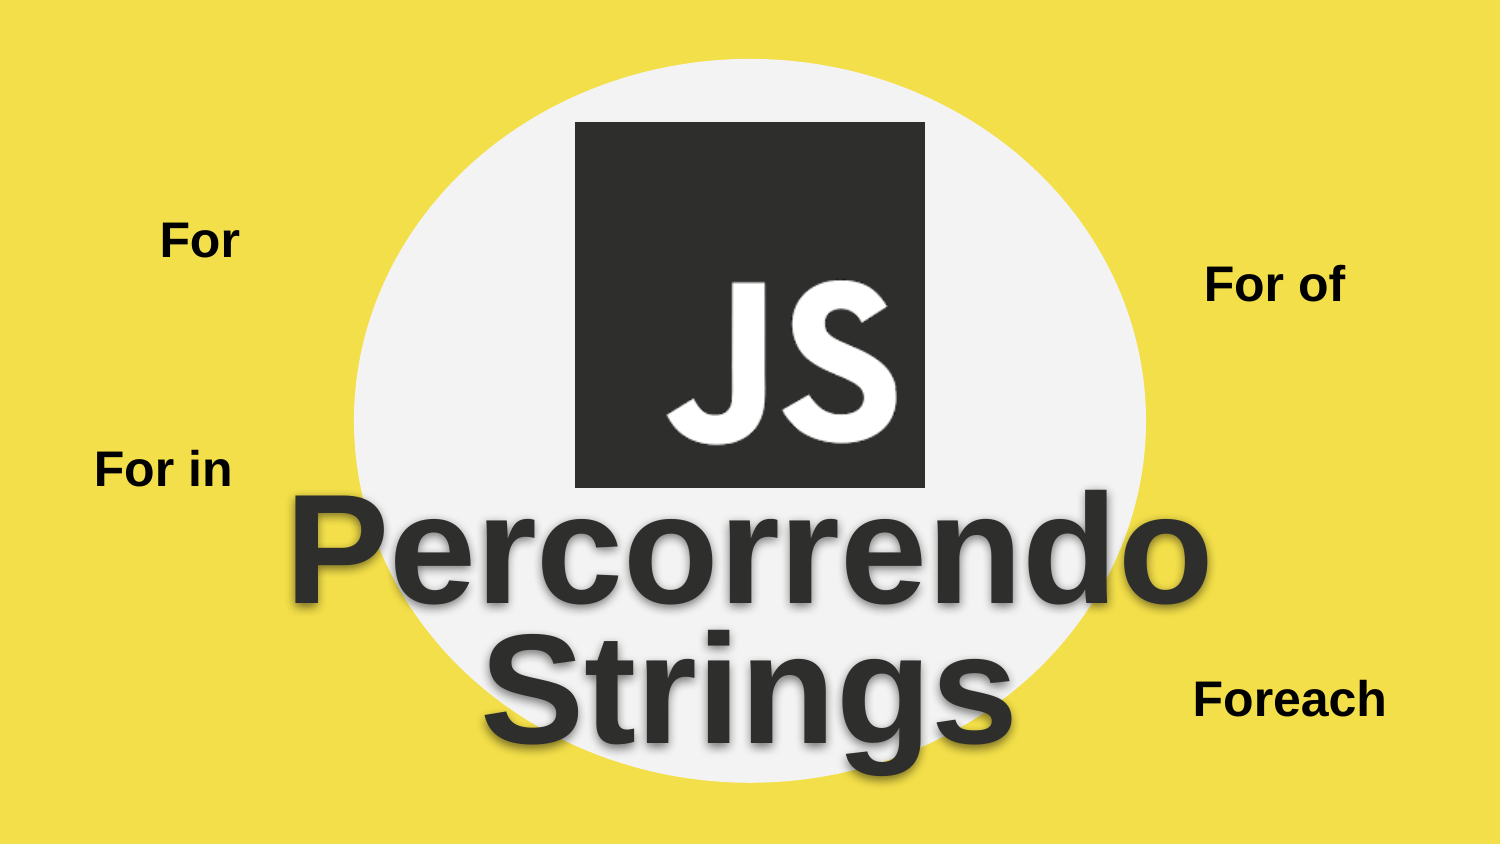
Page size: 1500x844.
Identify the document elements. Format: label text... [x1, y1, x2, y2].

text_box Percorrendo Strings [128, 475, 1372, 740]
text_box For in [78, 421, 269, 502]
text_box For of [1188, 236, 1379, 318]
text_box [353, 58, 1147, 471]
text_box Foreach [1177, 651, 1406, 732]
text_box For [144, 191, 296, 273]
picture [575, 122, 925, 489]
text_box [587, 751, 913, 783]
